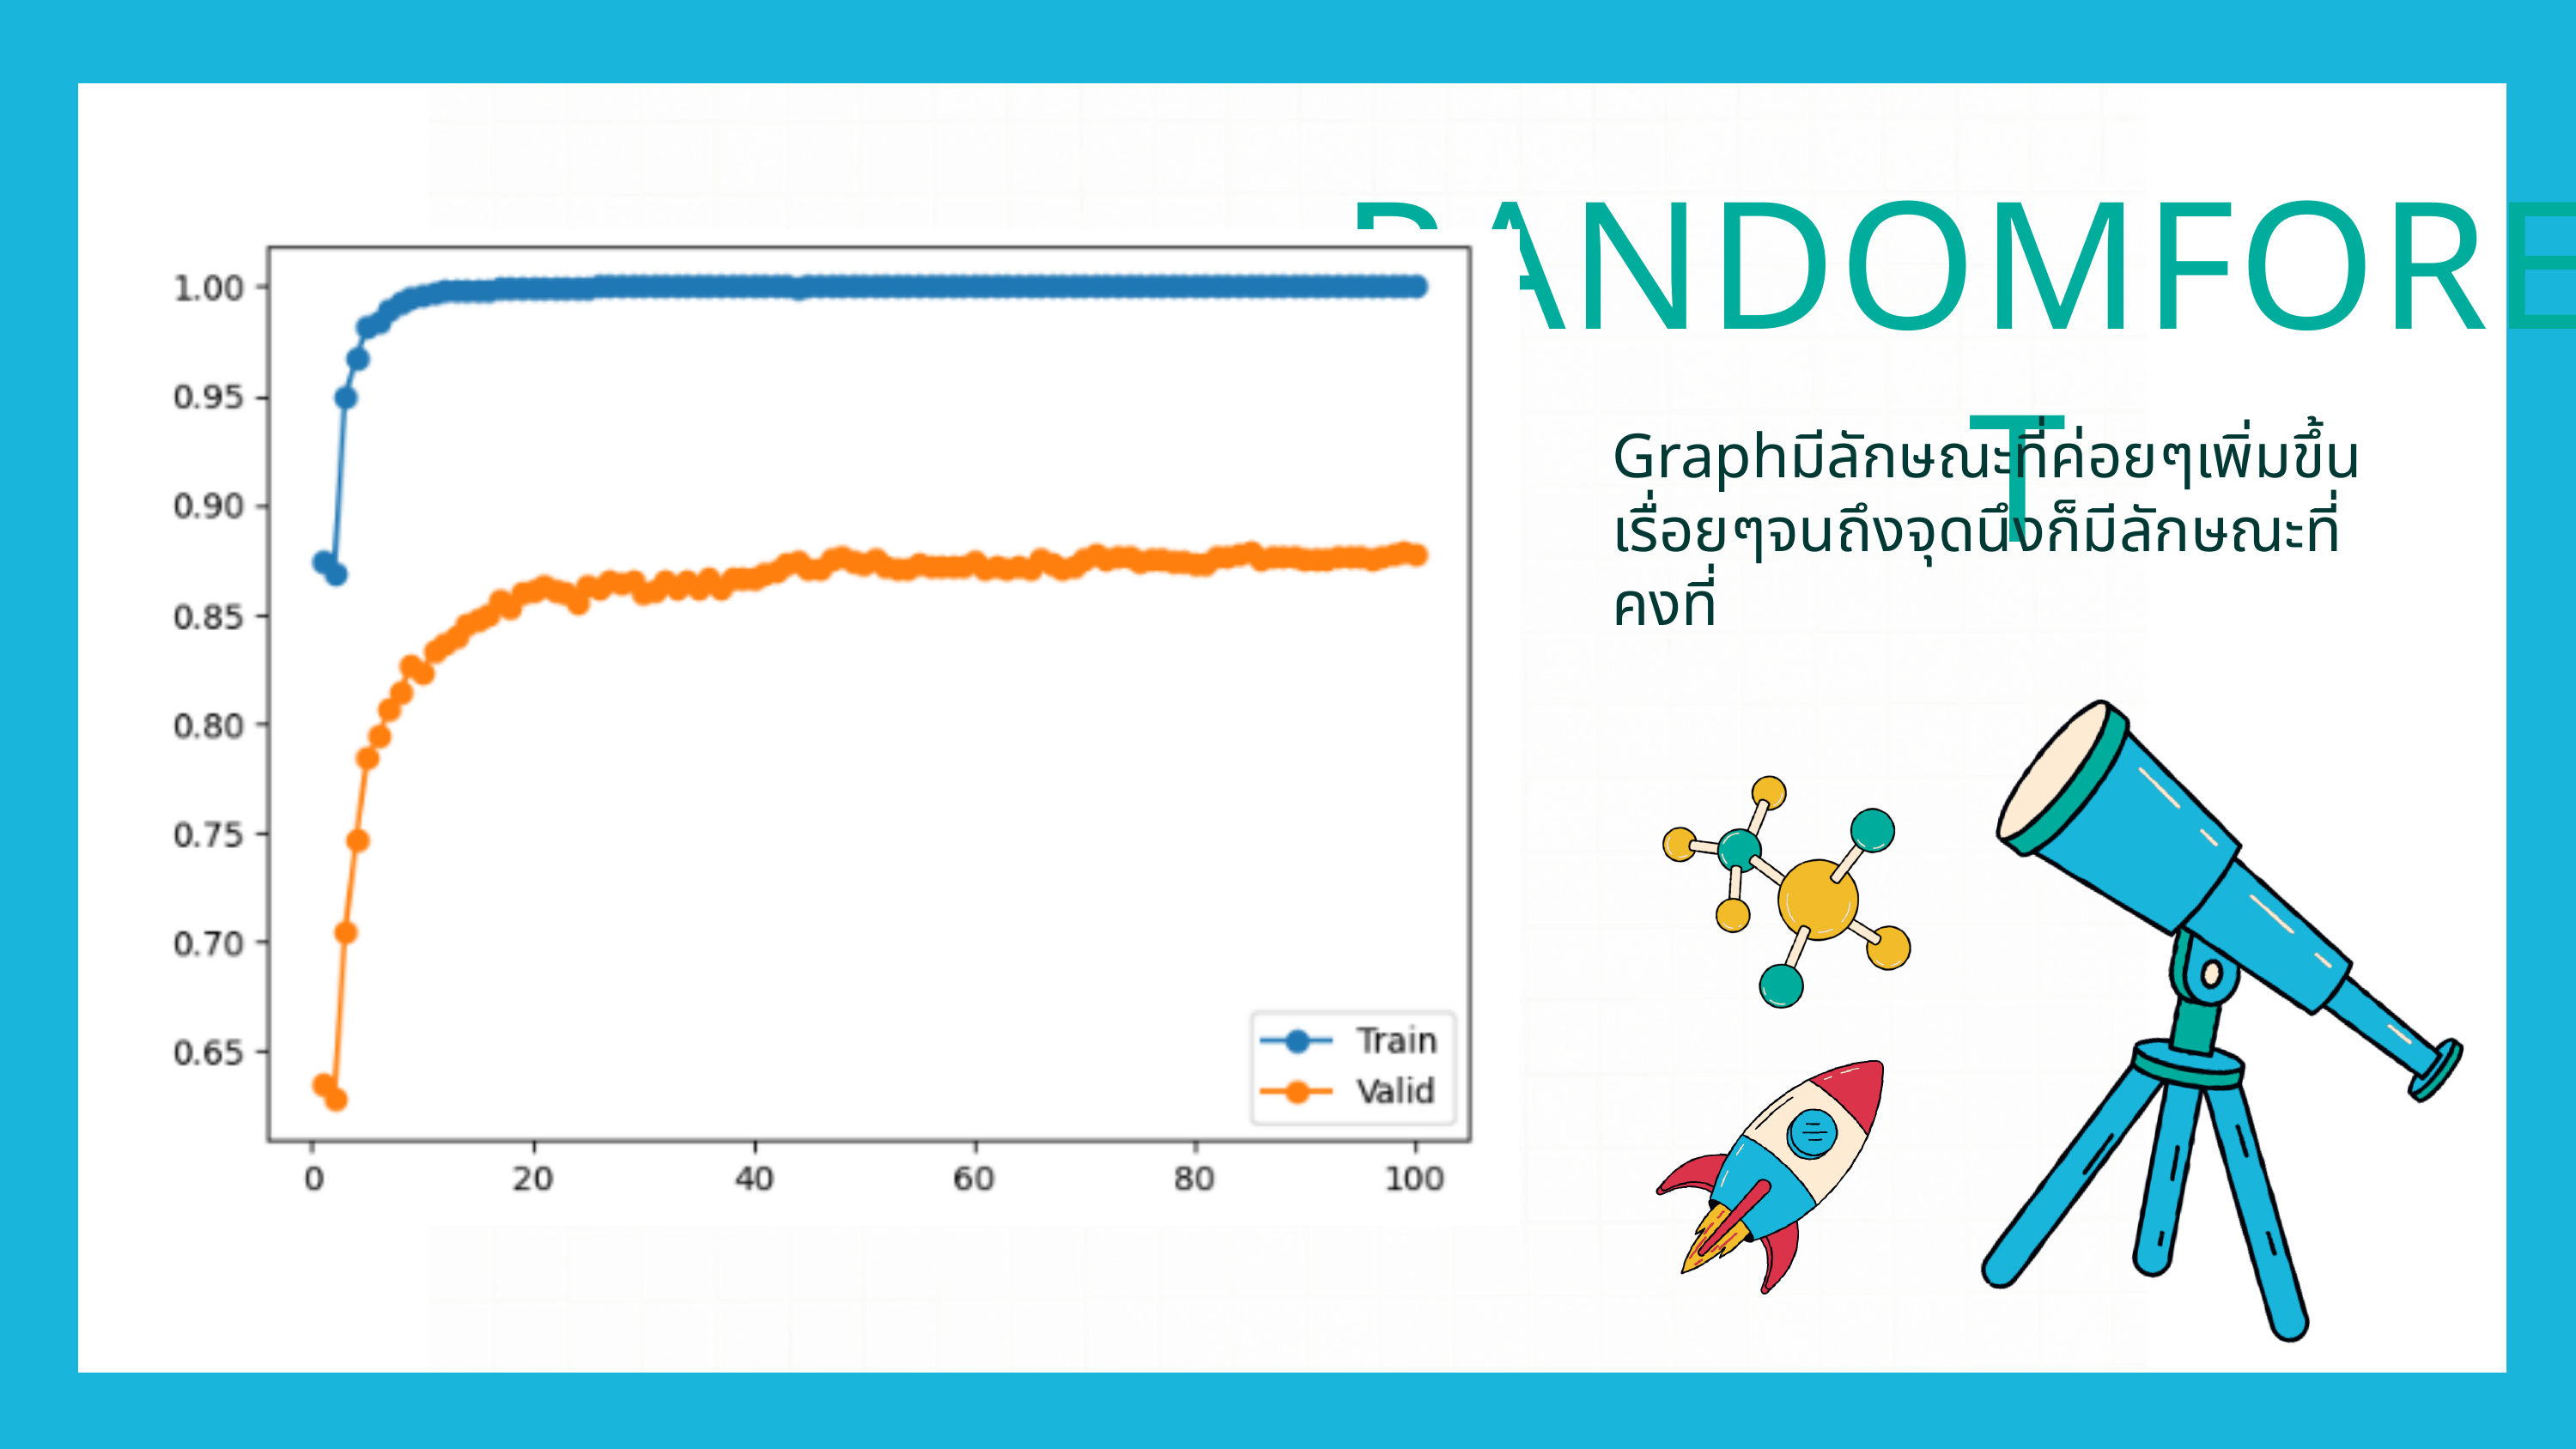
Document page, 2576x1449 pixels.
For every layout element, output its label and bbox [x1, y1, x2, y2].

picture [1963, 724, 2464, 1324]
picture [1685, 774, 1915, 997]
text_box [0, 0, 2576, 1449]
picture [144, 229, 1520, 1227]
picture [1655, 1062, 1887, 1294]
